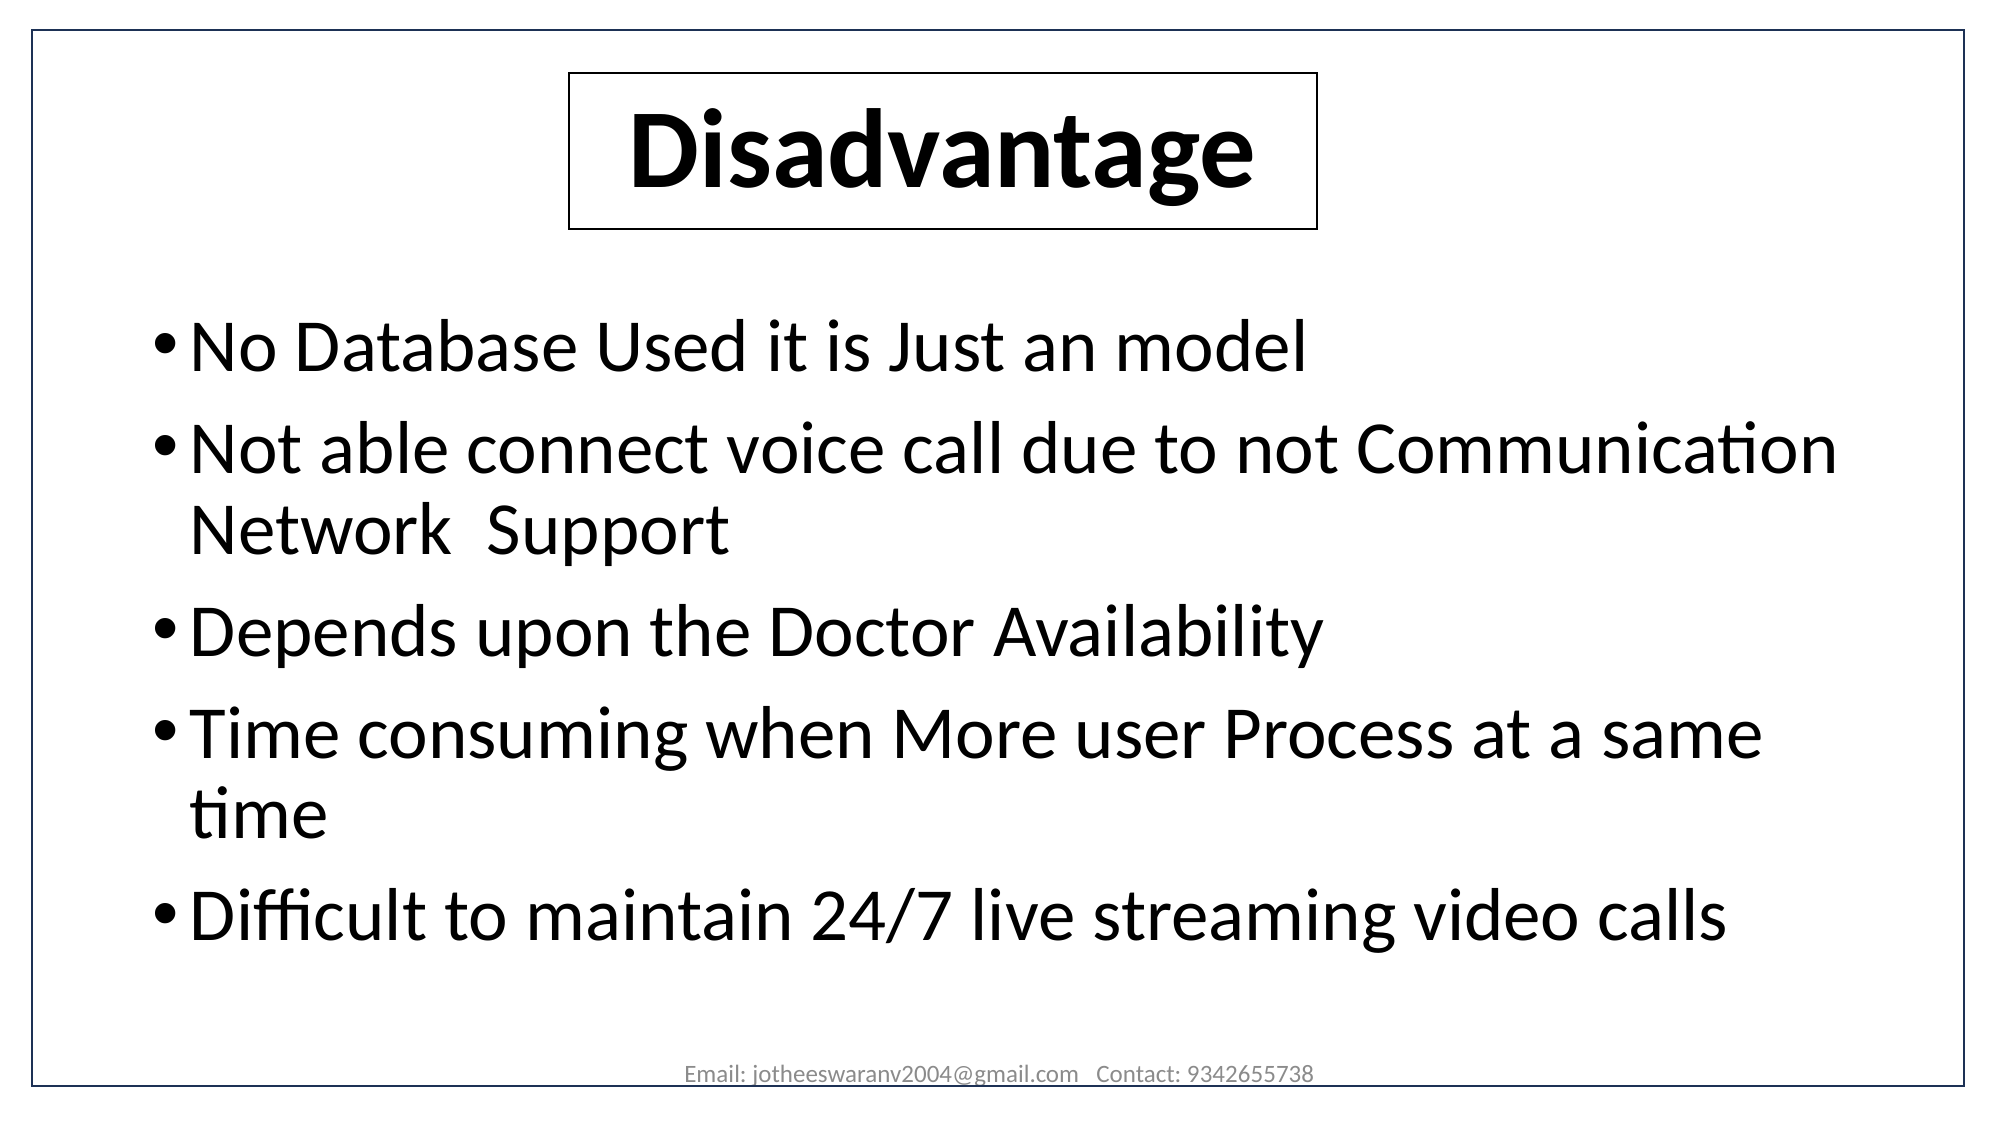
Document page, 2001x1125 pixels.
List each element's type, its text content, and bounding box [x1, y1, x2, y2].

text_box [31, 29, 1965, 1087]
footer Email: jotheeswaranv2004@gmail.com Contact: 9342655738 [662, 1042, 1338, 1103]
